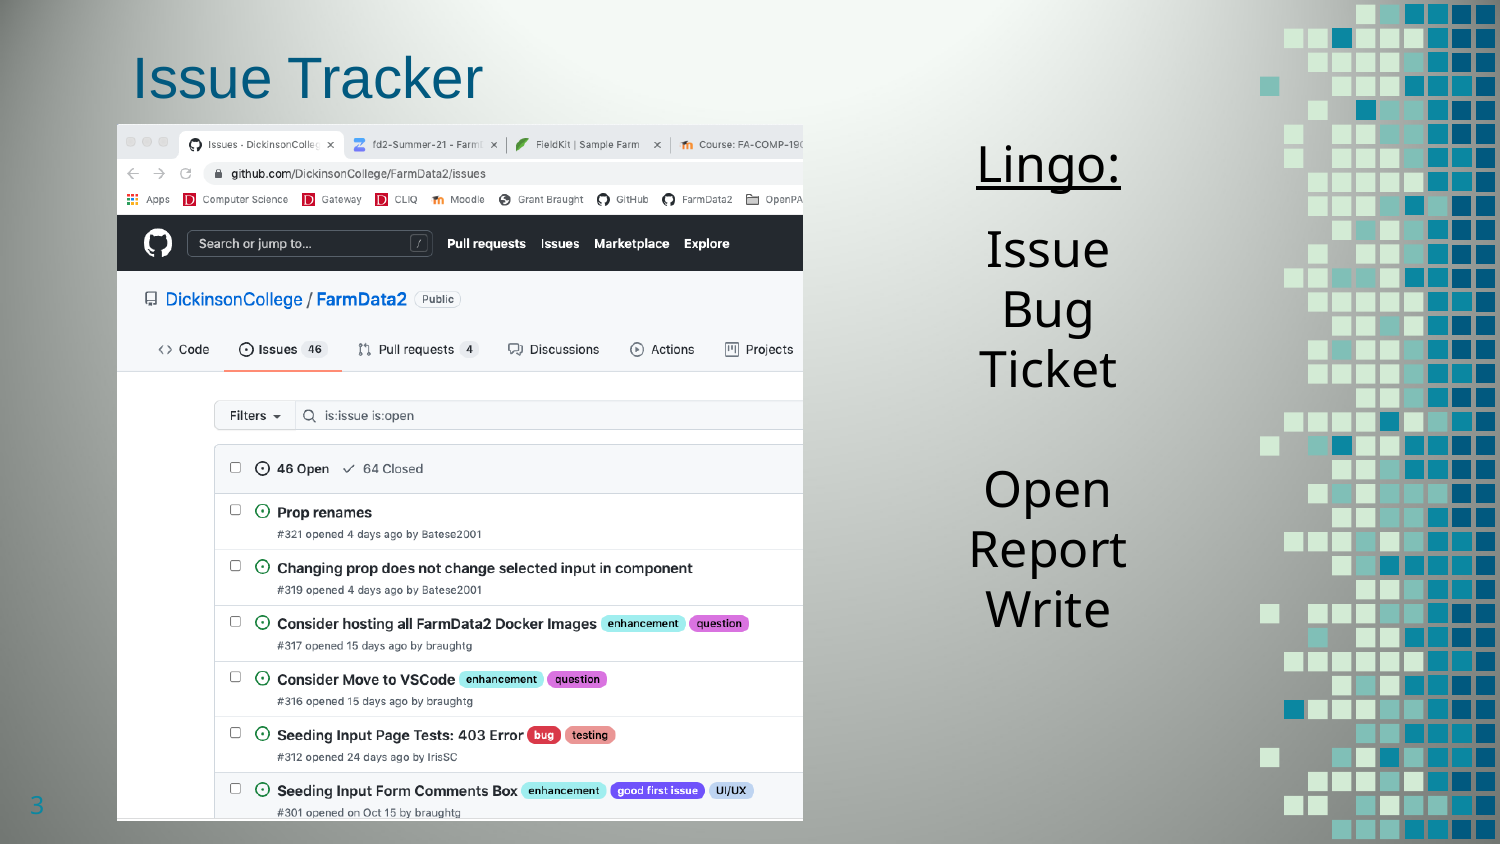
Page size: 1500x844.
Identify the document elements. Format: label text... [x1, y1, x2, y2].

slide_number 3 [15, 774, 105, 839]
picture [0, 0, 1500, 844]
list [808, 284, 1227, 774]
title Issue Tracker [117, 0, 1227, 126]
text_box Lingo: Issue Bug Ticket Open Report Write [845, 125, 1252, 645]
